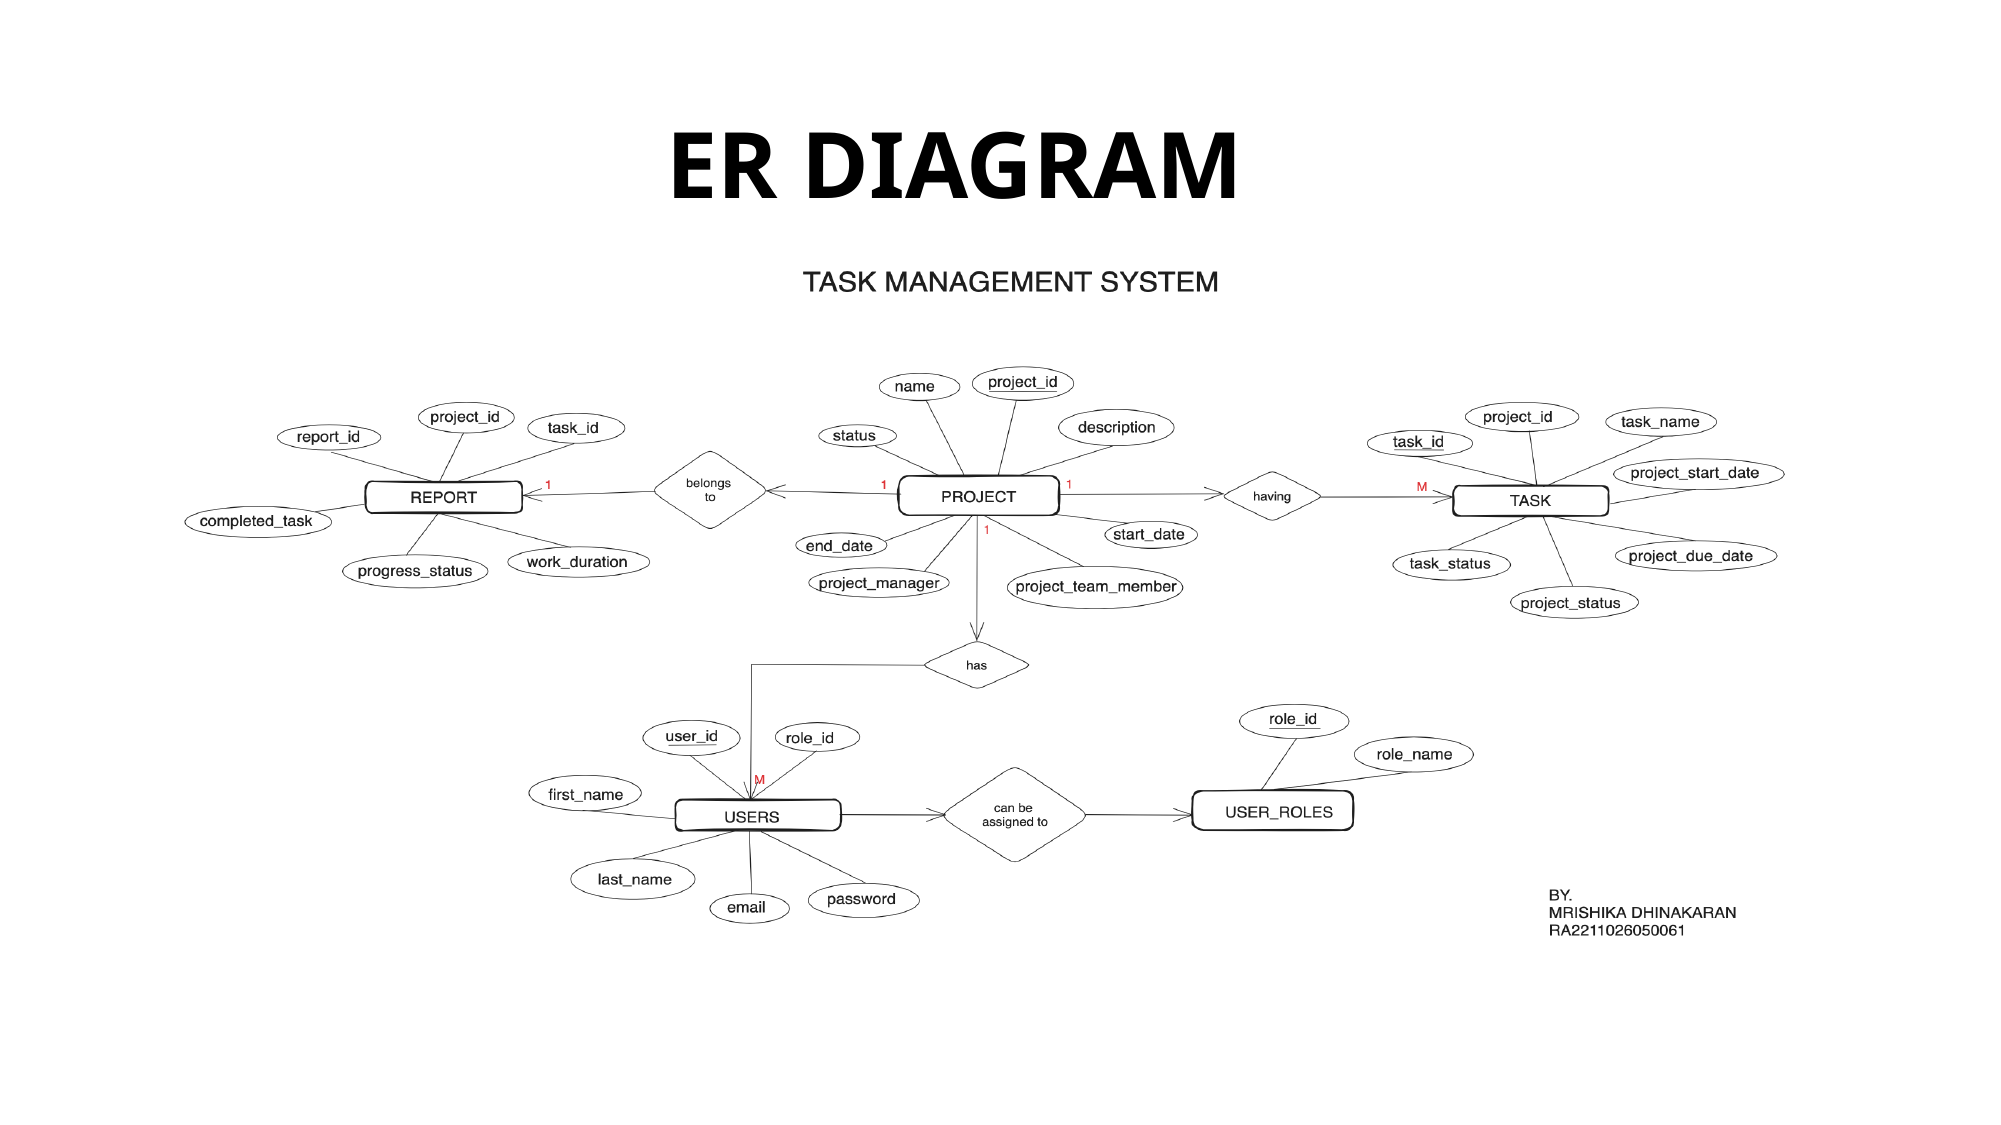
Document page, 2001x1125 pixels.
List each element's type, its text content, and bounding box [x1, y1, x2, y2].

title ER DIAGRAM [556, 59, 1477, 237]
picture [175, 237, 1828, 1014]
